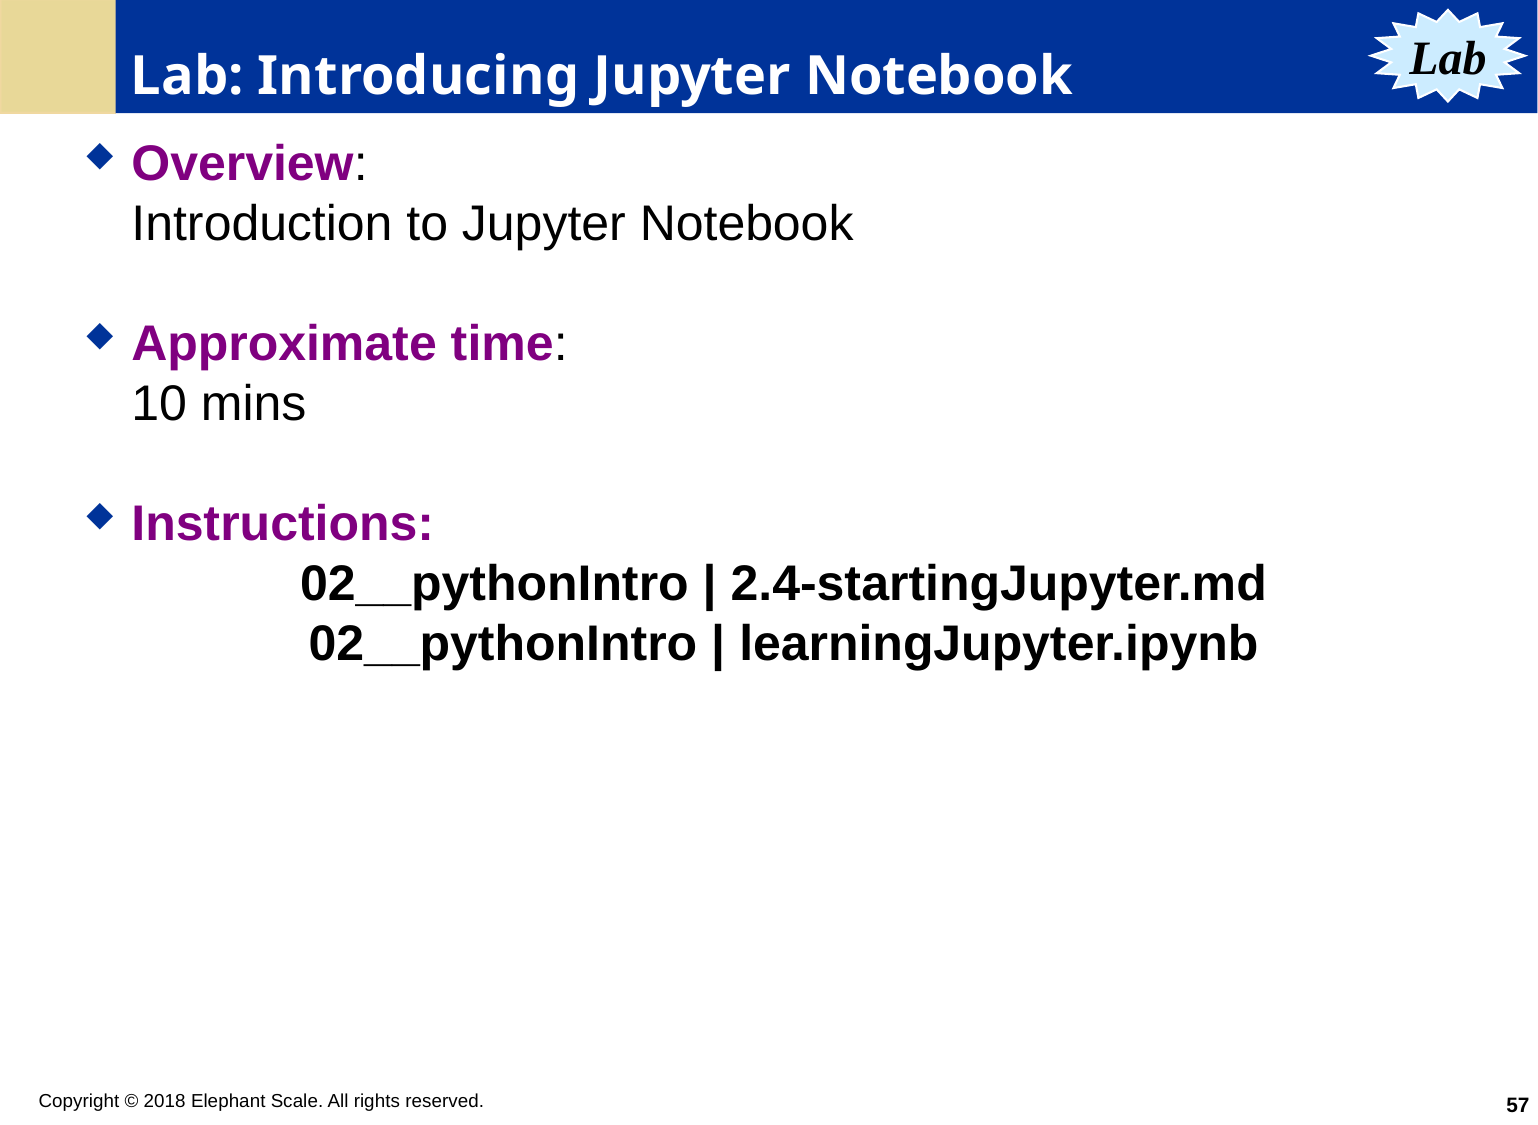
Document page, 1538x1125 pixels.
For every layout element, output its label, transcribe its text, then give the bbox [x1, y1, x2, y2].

text_box Lab [1370, 9, 1526, 102]
list Overview: Introduction to Jupyter Notebook Approximate time: 10 mins Instructions: 02__pythonIntro | 2.4-startingJupyter.md 02__pythonIntro | learningJupyter.ipynb [68, 122, 1500, 1061]
slide_number 57 [1439, 1079, 1530, 1117]
picture [0, 0, 115, 114]
title Lab: Introducing Jupyter Notebook [115, 0, 1538, 114]
footer Copyright © 2018 Elephant Scale. All rights reserved. [38, 1088, 932, 1112]
